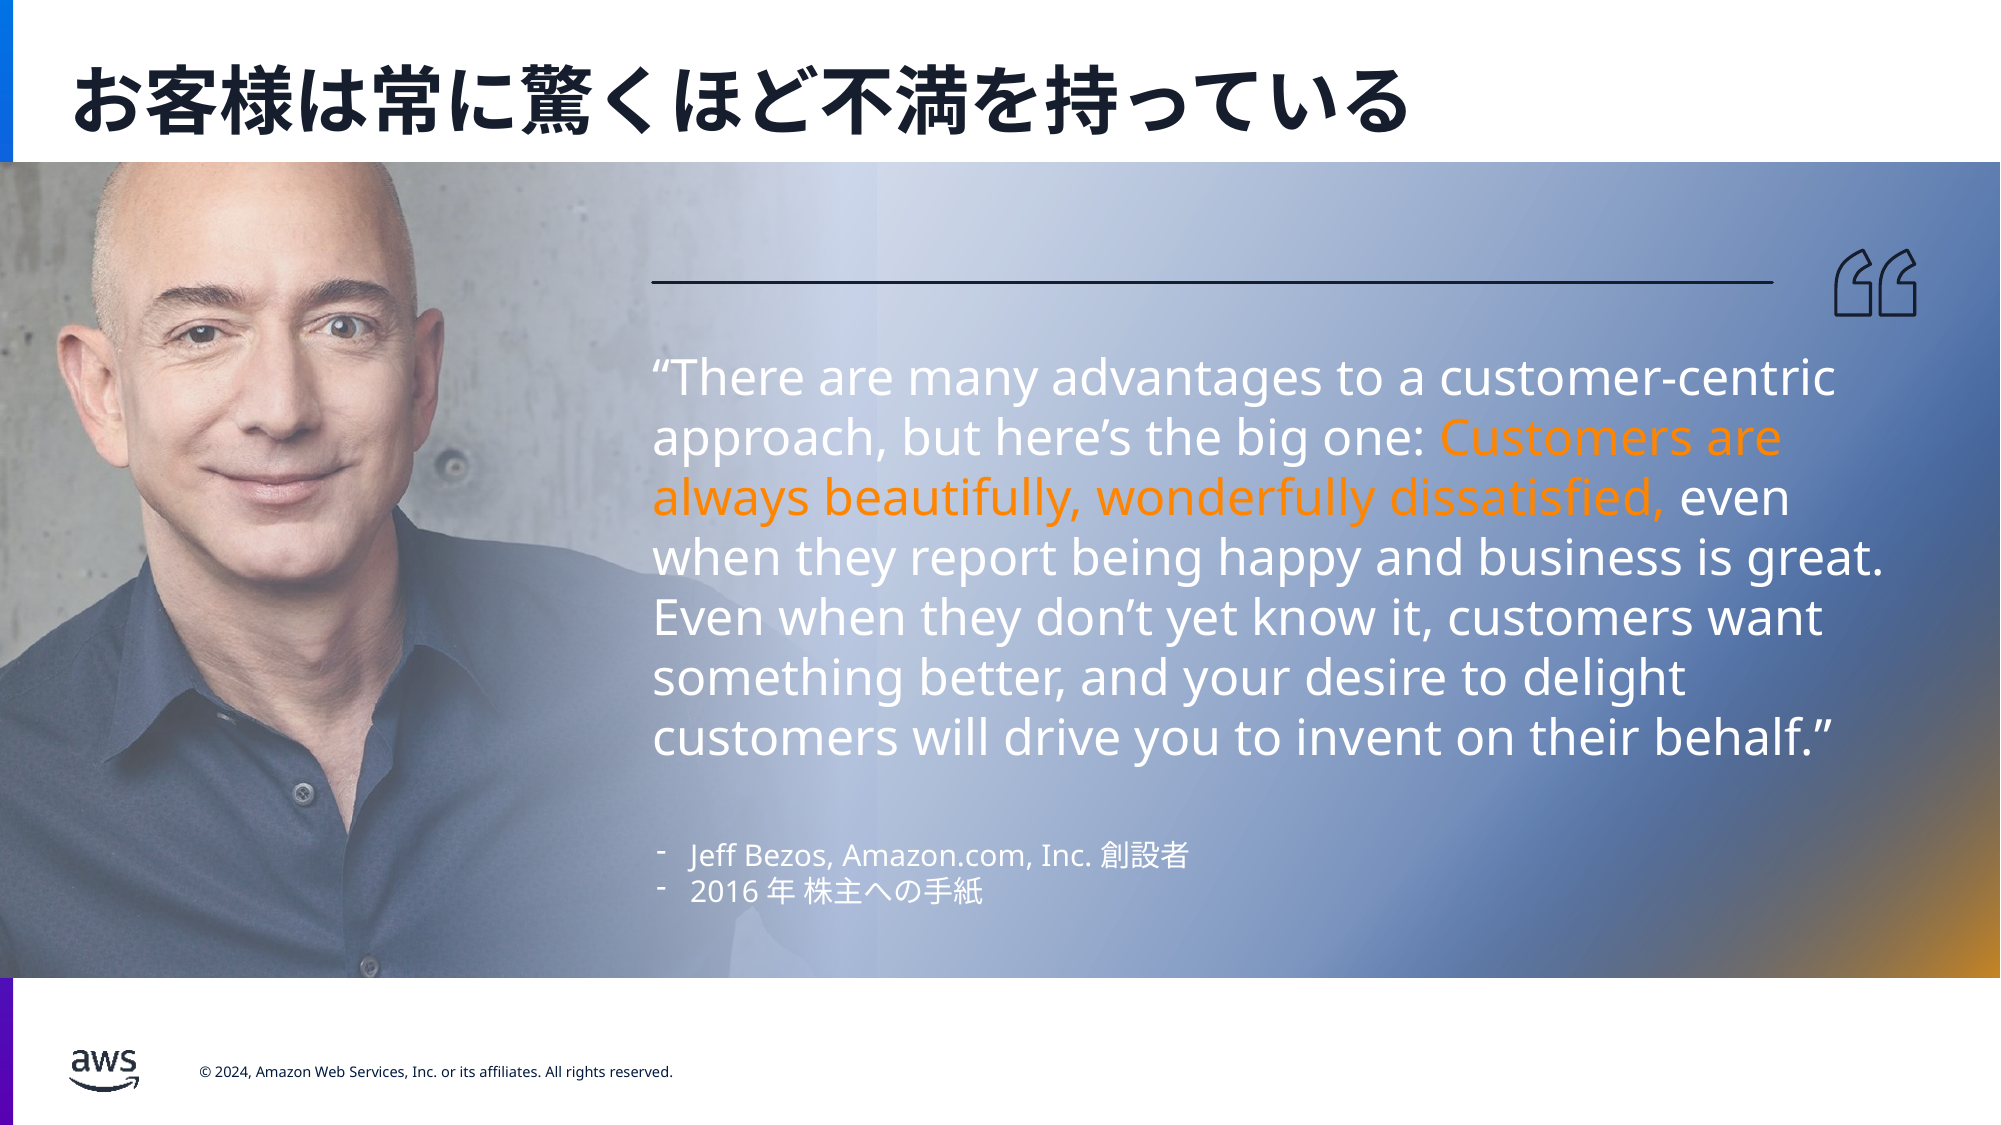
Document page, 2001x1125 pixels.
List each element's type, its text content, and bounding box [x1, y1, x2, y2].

picture [69, 1050, 139, 1092]
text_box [0, 162, 2000, 978]
text_box お客様は常に驚くほど不満を持っている [69, 56, 1944, 162]
